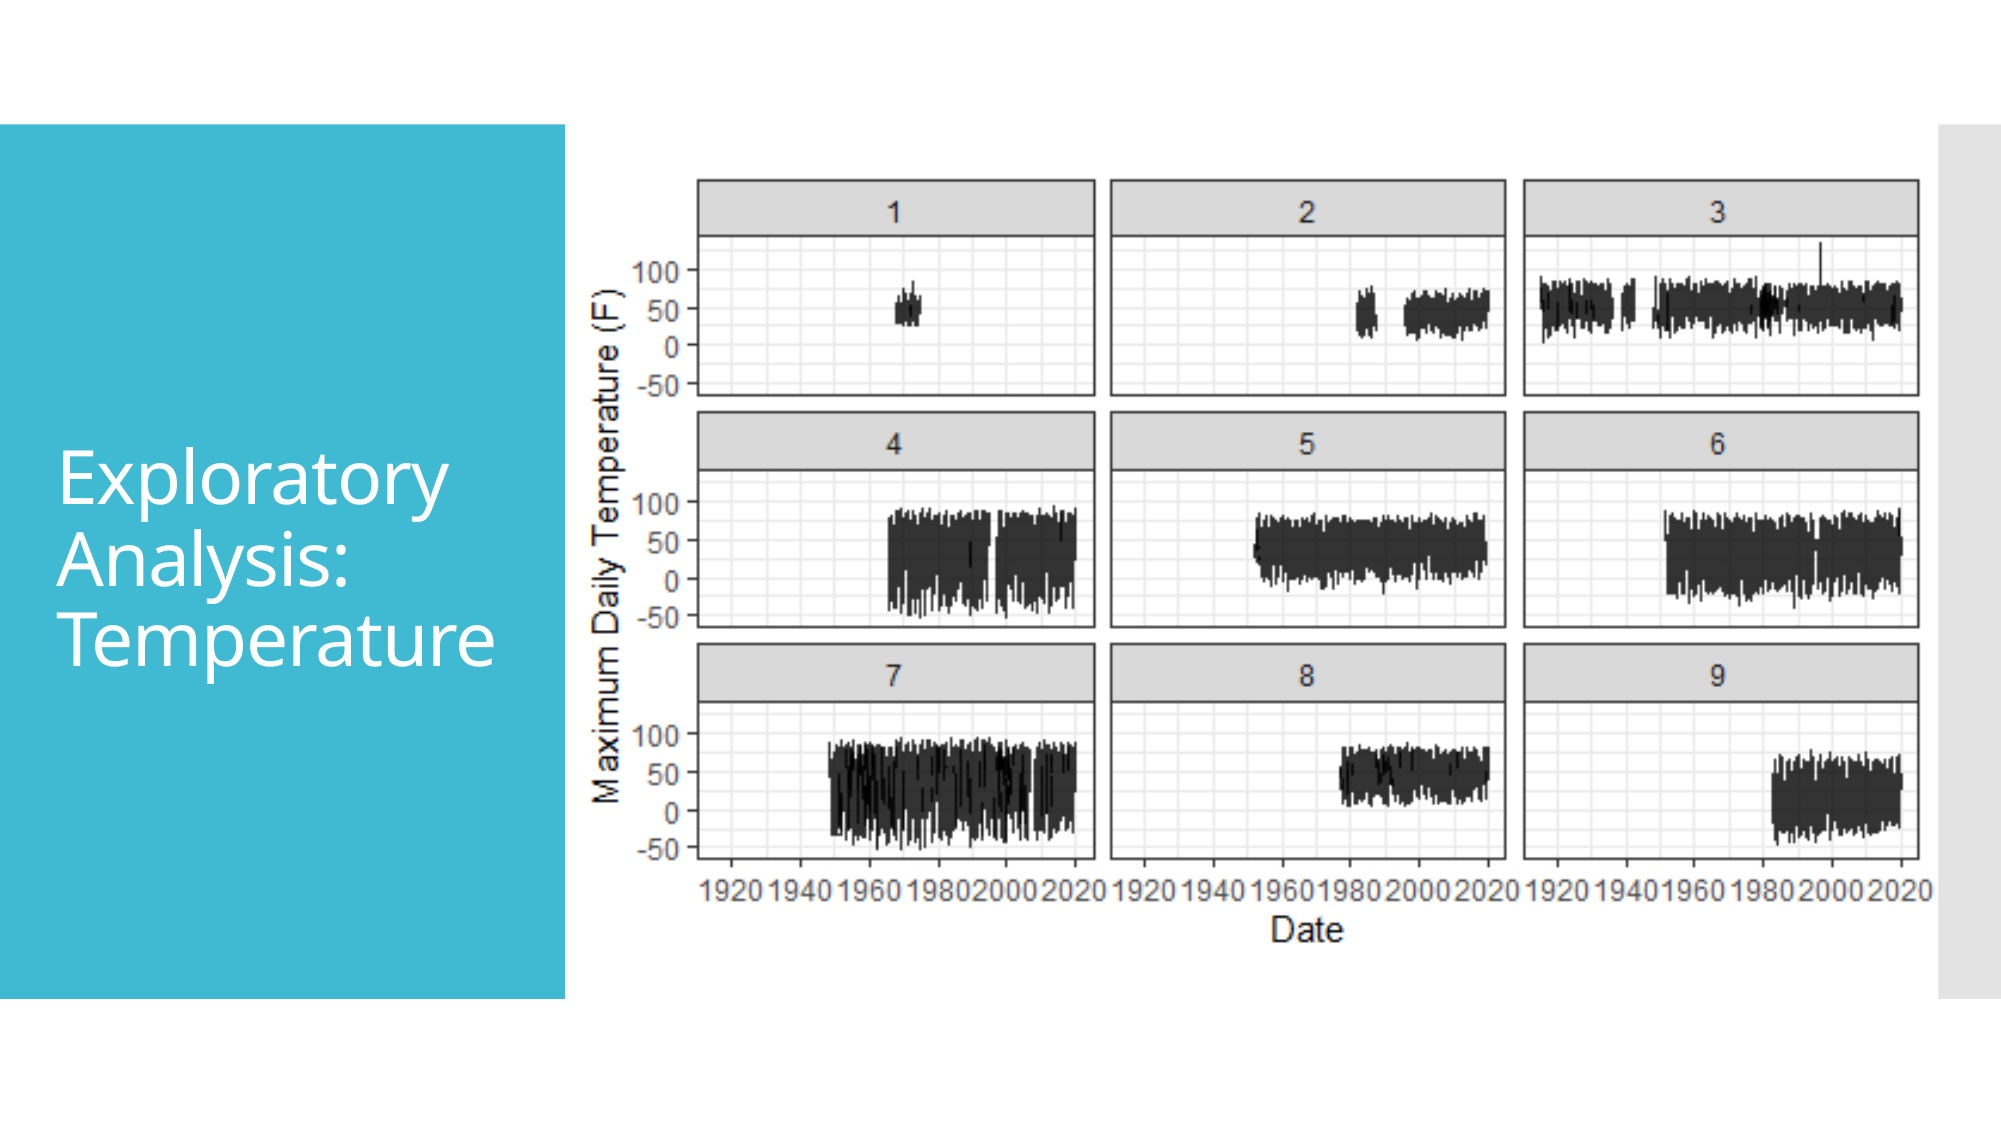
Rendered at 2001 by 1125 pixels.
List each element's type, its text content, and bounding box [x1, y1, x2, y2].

title Exploratory Analysis: Temperature [41, 184, 525, 940]
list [570, 162, 1937, 968]
